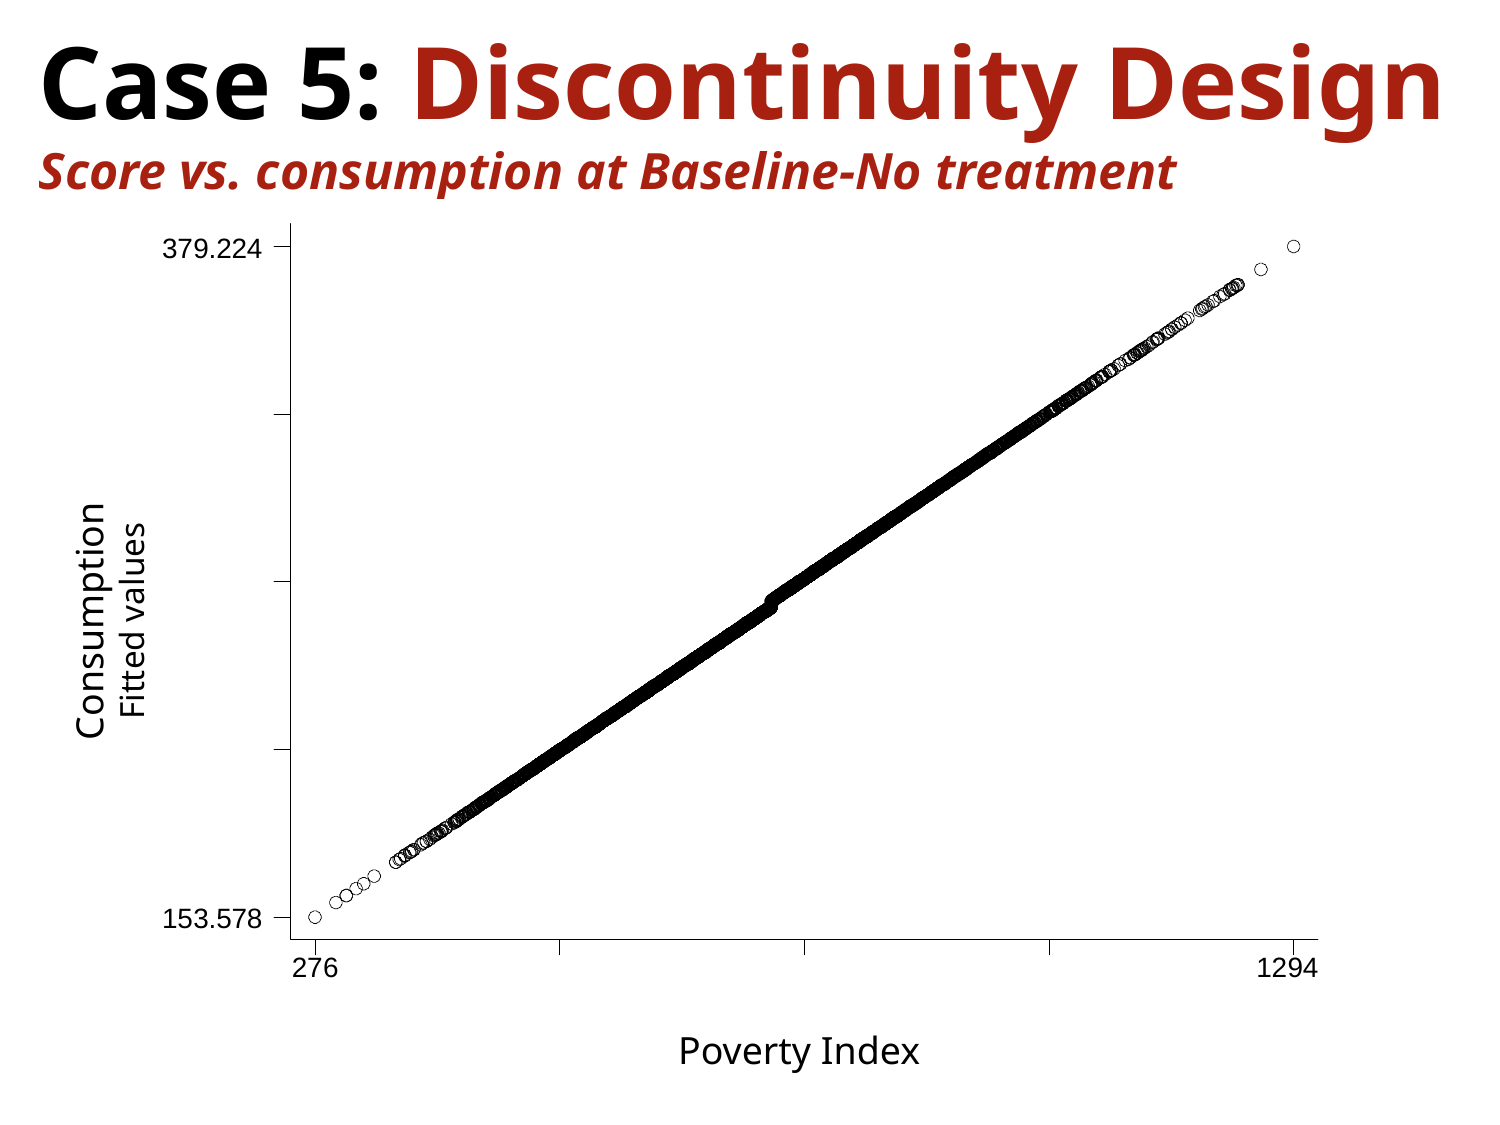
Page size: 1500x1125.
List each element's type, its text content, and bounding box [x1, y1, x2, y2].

text_box Poverty Index [635, 1043, 973, 1080]
picture [93, 198, 1348, 1036]
text_box Consumption Fitted values [58, 433, 88, 809]
title Case 5: Discontinuity Design Score vs. consumption at Baseline-No treatment [23, 11, 1477, 153]
